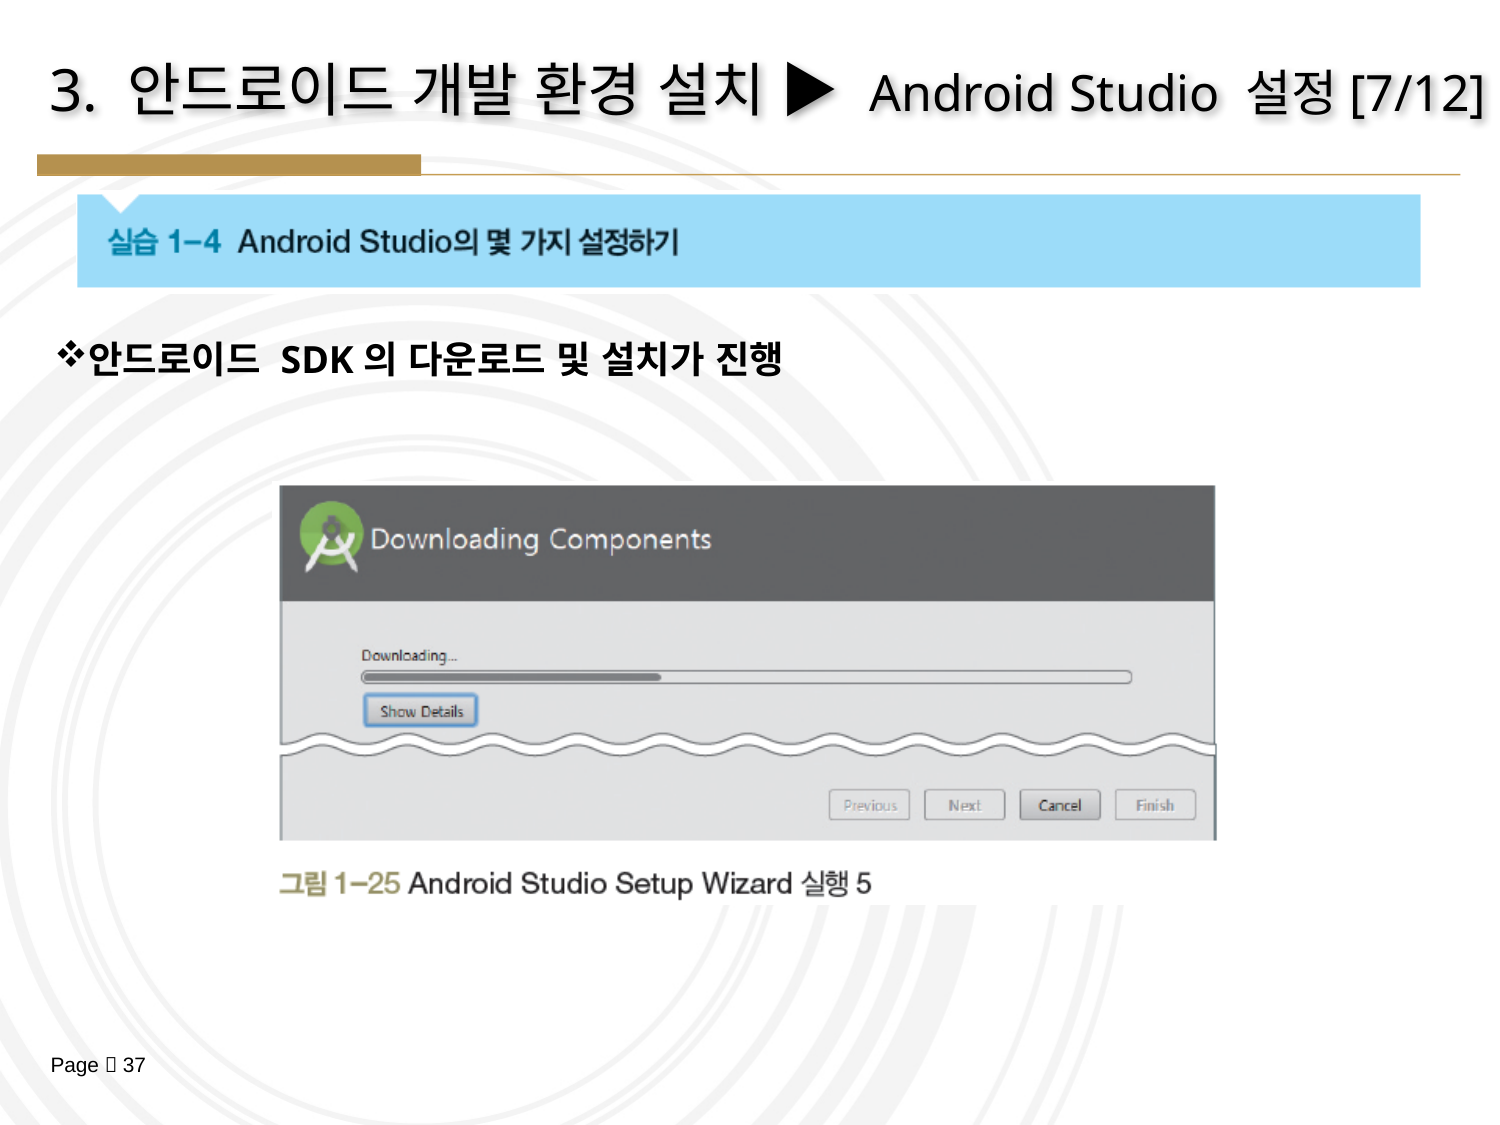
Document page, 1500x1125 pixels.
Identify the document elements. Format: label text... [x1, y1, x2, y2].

title 3. 안드로이드 개발 환경 설치 ▶ Android Studio 설정[7/12] [48, 53, 1500, 161]
picture [0, 35, 1500, 1125]
picture [272, 480, 1228, 905]
list 안드로이드 SDK의 다운로드 및 설치가 진행 [54, 335, 1500, 1051]
